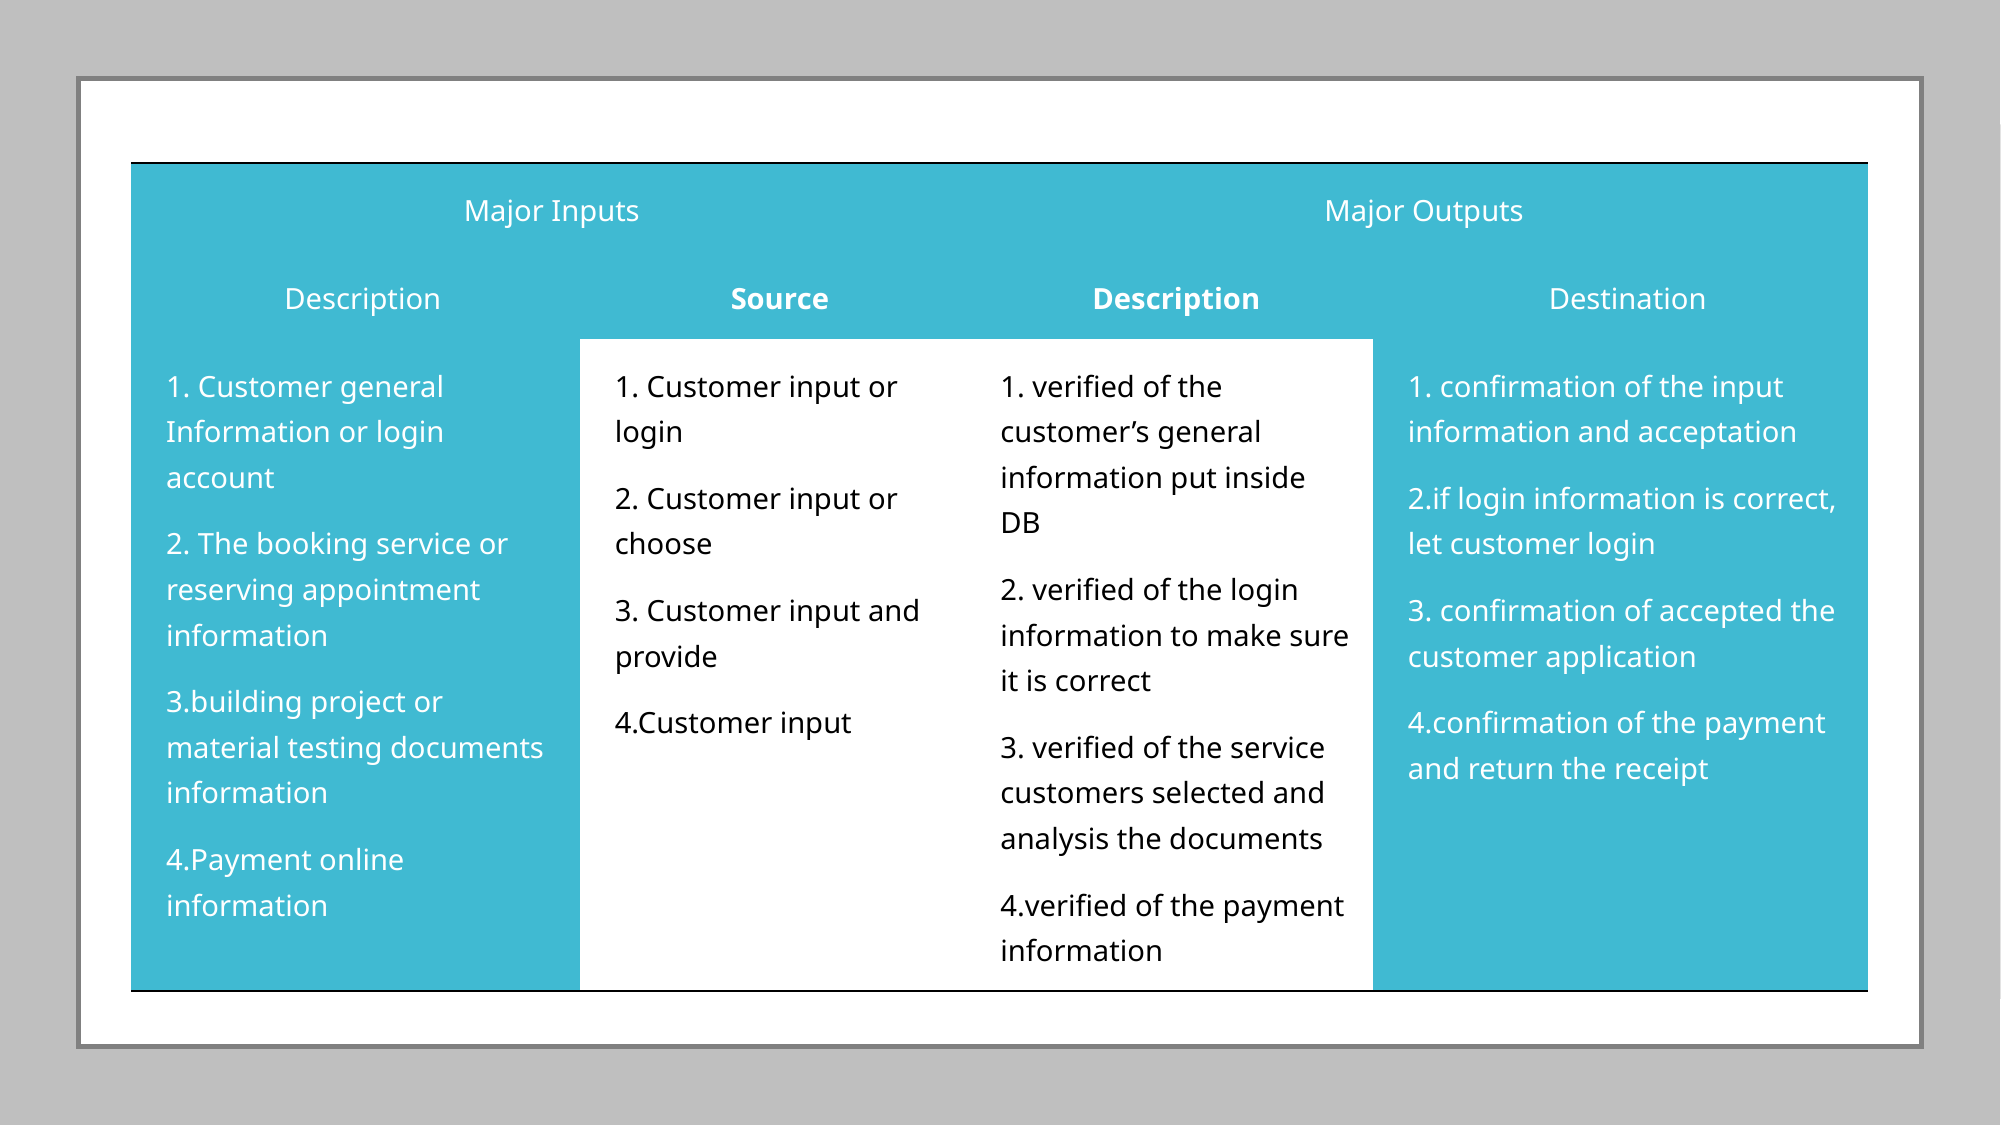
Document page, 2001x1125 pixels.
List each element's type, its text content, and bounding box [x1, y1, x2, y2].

table_header Major Inputs [131, 164, 966, 251]
text_box [0, 0, 2000, 1125]
text_box [77, 78, 1923, 1047]
table_cell Destination [1373, 251, 1868, 339]
table_cell 1. Customer input or login 2. Customer input or choose 3. Customer input and provide 4.Customer input [580, 339, 966, 990]
table_cell Source [580, 251, 966, 339]
table_cell Description [966, 251, 1373, 339]
table_cell 1. verified of the customer’s general information put inside DB 2. verified of the login information to make sure it is correct 3. verified of the service customers selected and analysis the documents 4.verified of the payment information [966, 339, 1373, 990]
table_cell 1. Customer general Information or login account 2. The booking service or reserving appointment information 3.building project or material testing documents information 4.Payment online information [131, 339, 580, 990]
table_header Major Outputs [966, 164, 1868, 251]
table_cell Description [131, 251, 580, 339]
table_cell 1. confirmation of the input information and acceptation 2.if login information is correct, let customer login 3. confirmation of accepted the customer application 4.confirmation of the payment and return the receipt [1373, 339, 1868, 990]
